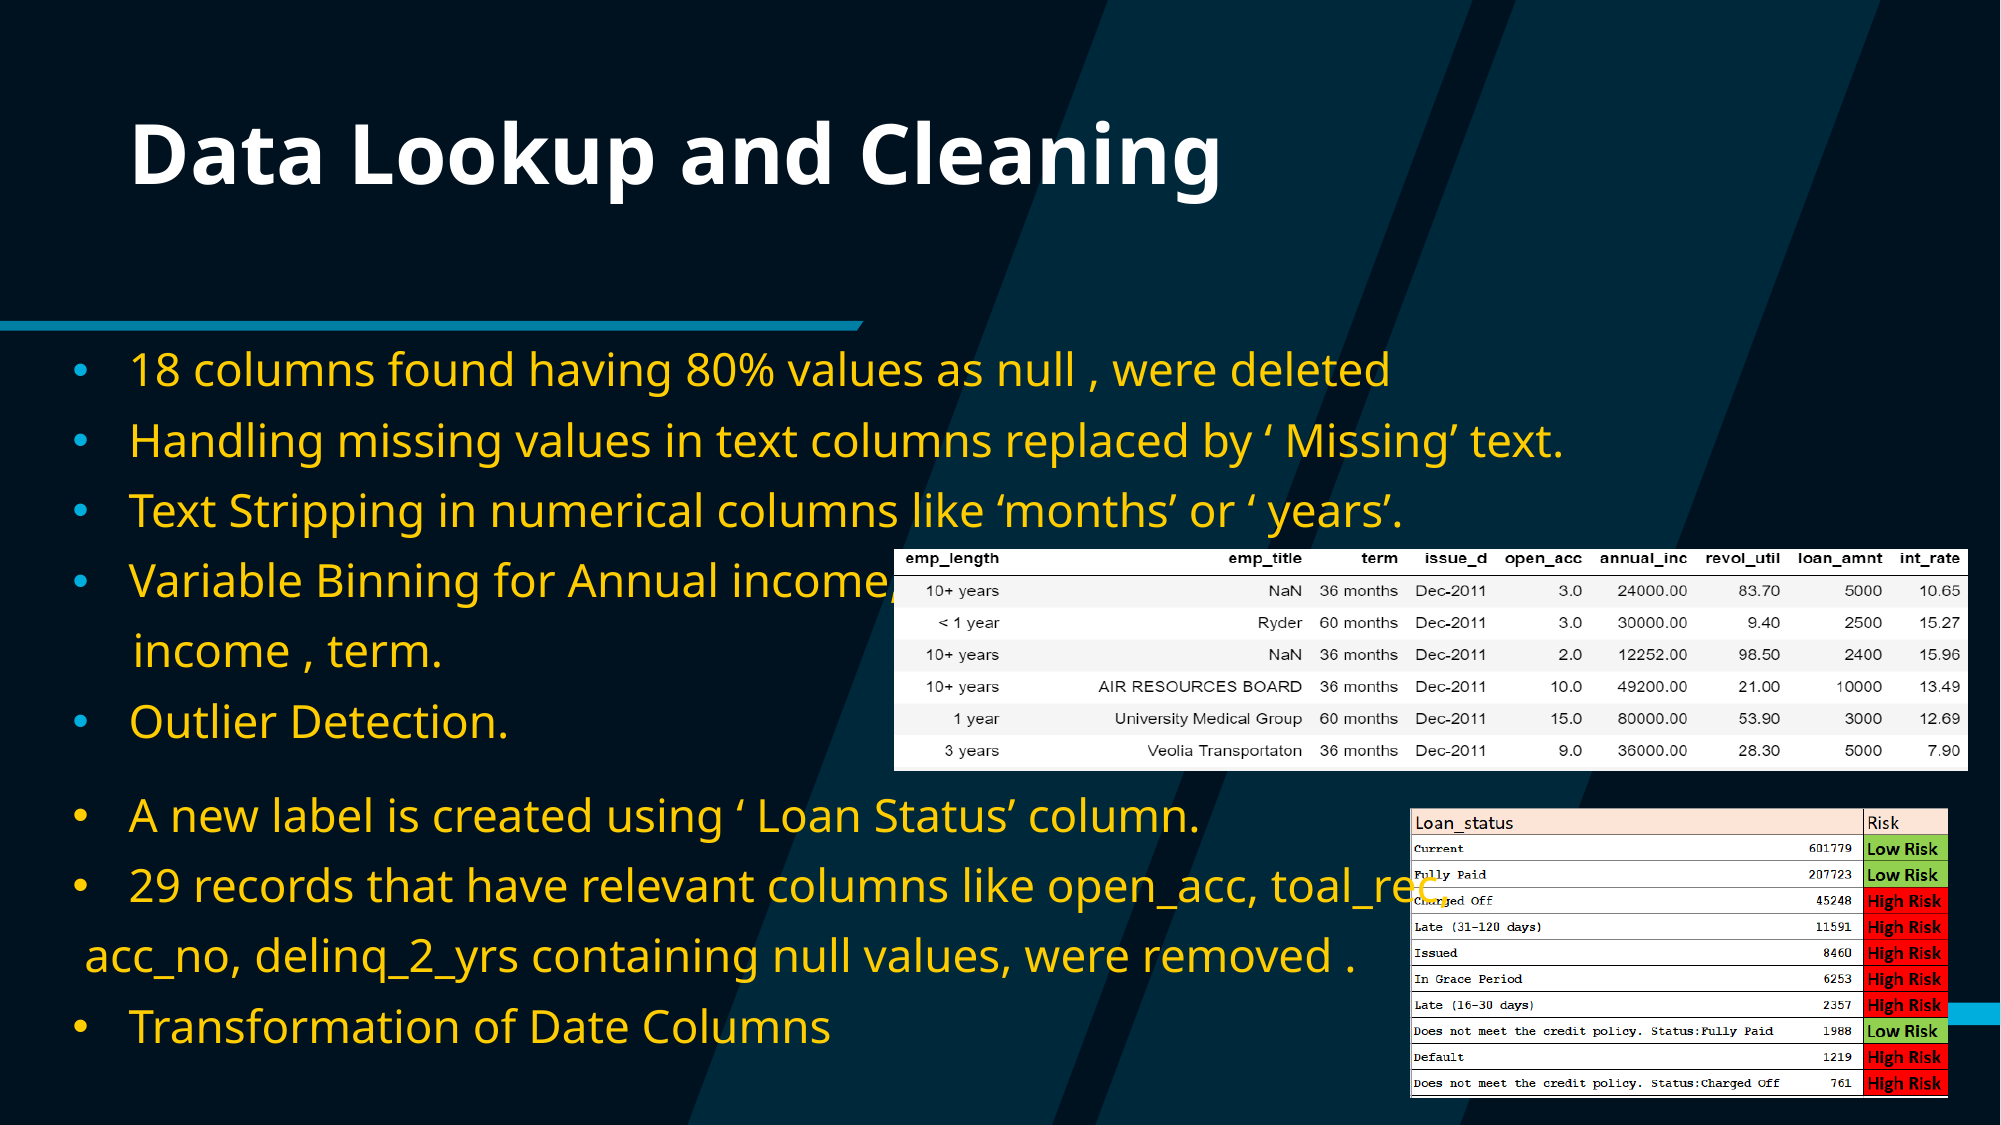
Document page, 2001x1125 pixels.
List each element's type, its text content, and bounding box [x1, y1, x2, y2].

picture [894, 549, 1968, 771]
list 18 columns found having 80% values as null , were deleted Handling missing values in text columns replaced by ‘ Missing’ text. Text Stripping in numerical columns like ‘months’ or ‘ years’. Variable Binning for Annual income, income , term. Outlier Detection. [57, 339, 1935, 765]
title Data Lookup and Cleaning [114, 93, 1817, 222]
picture [1409, 808, 1948, 1098]
text_box A new label is created using ‘ Loan Status’ column. 29 records that have relevant columns like open_acc, toal_rec, acc_no, delinq_2_yrs containing null values, were removed . Transformation of Date Columns [57, 785, 1935, 1066]
